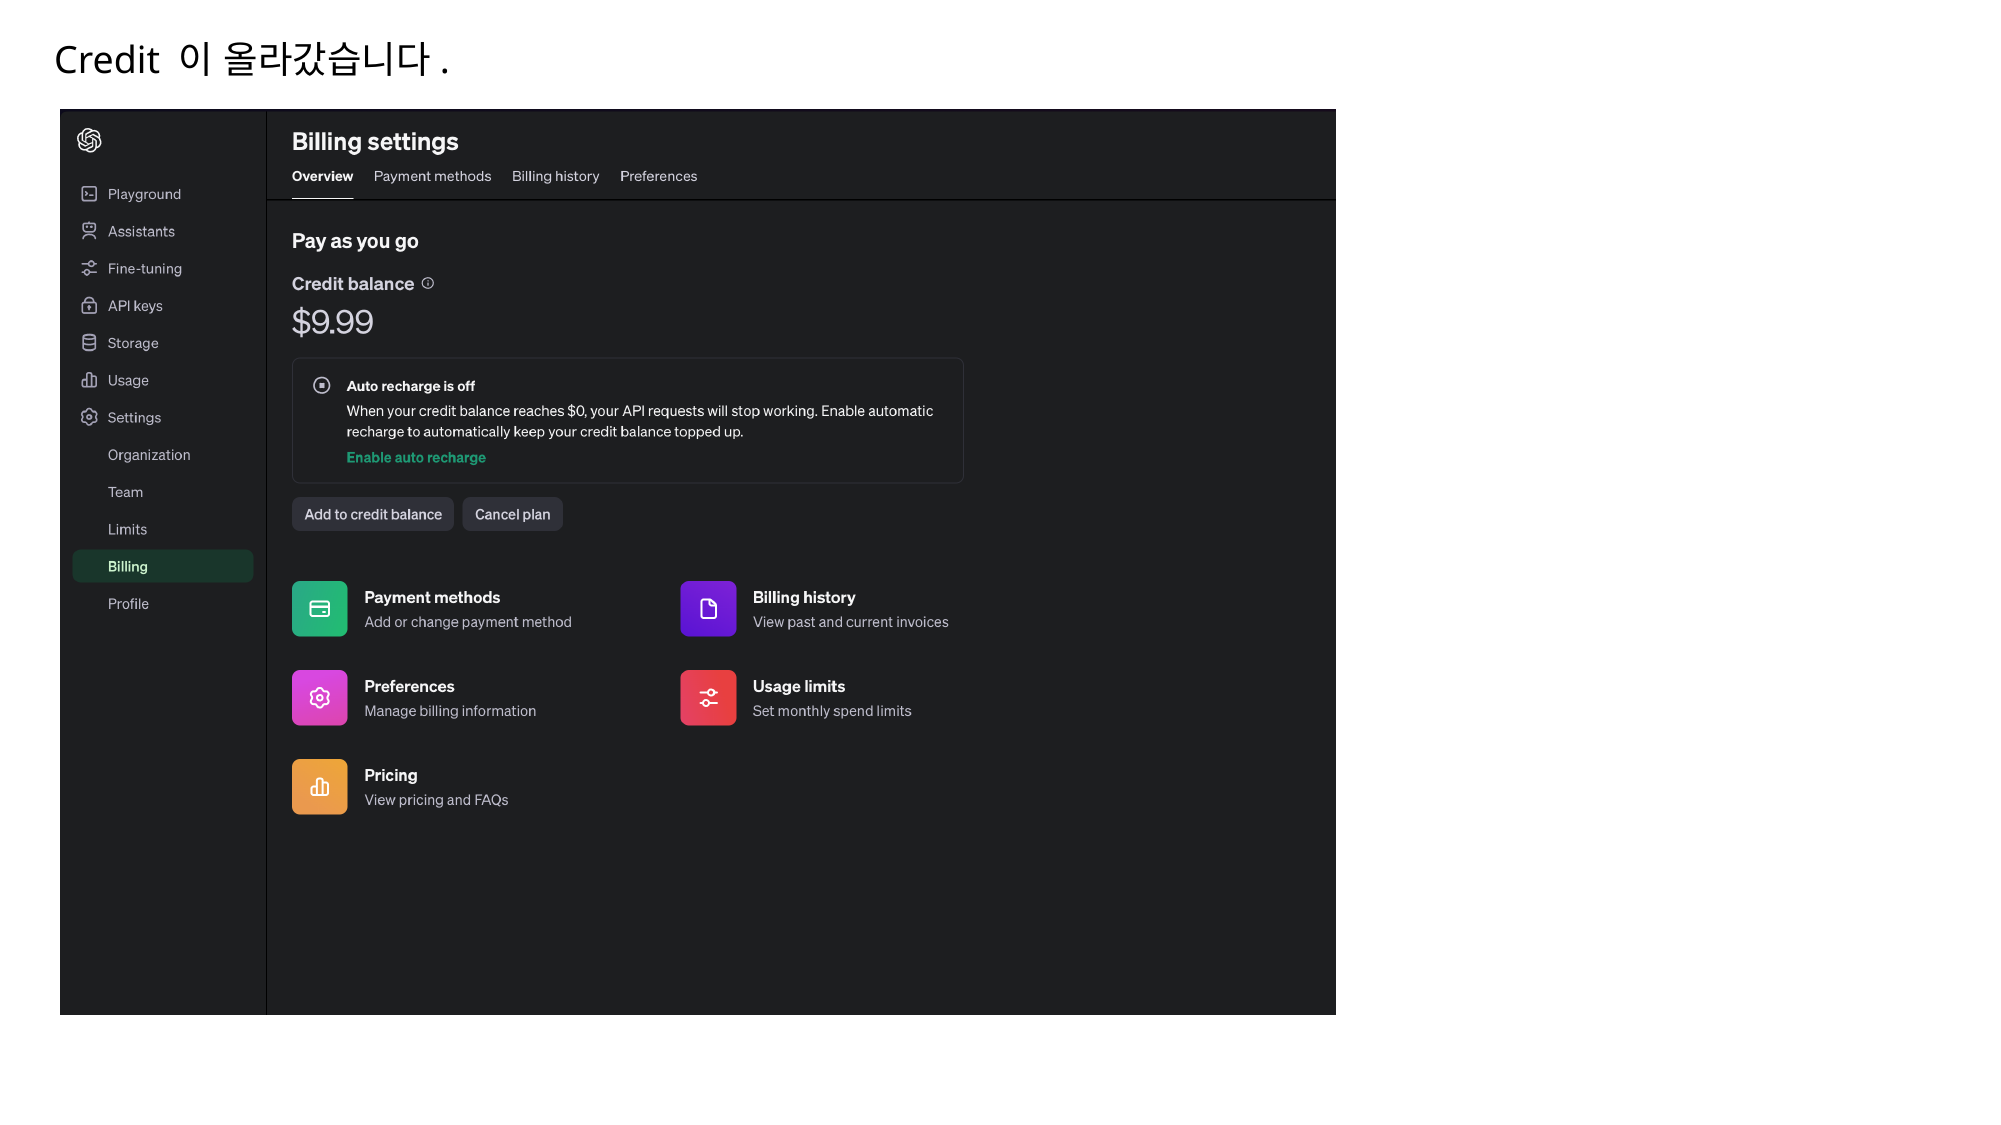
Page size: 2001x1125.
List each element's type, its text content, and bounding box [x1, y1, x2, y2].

picture [60, 109, 1337, 1016]
text_box Credit 이 올라갔습니다. [39, 28, 1575, 88]
